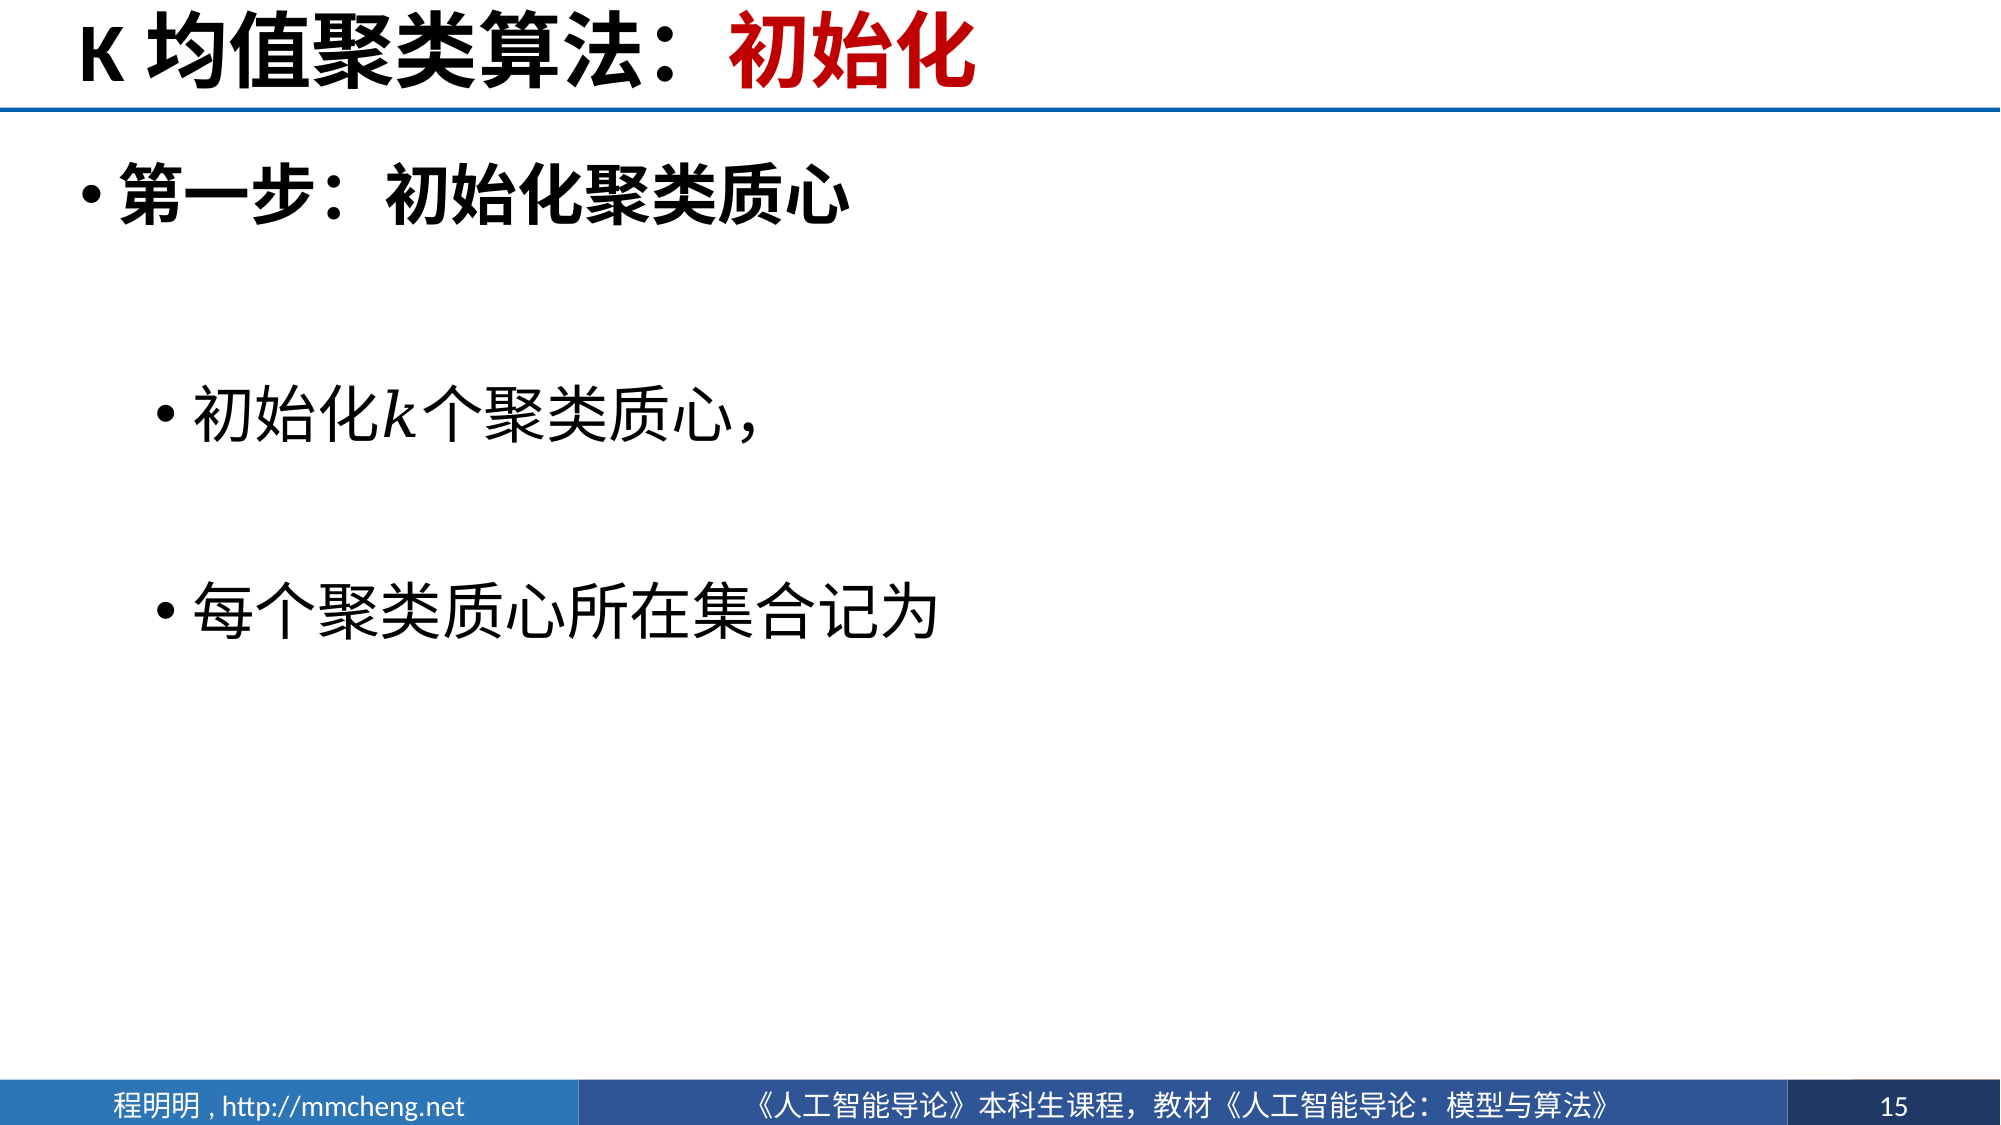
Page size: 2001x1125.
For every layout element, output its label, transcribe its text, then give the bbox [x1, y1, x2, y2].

title K均值聚类算法：初始化 [64, 0, 2000, 110]
